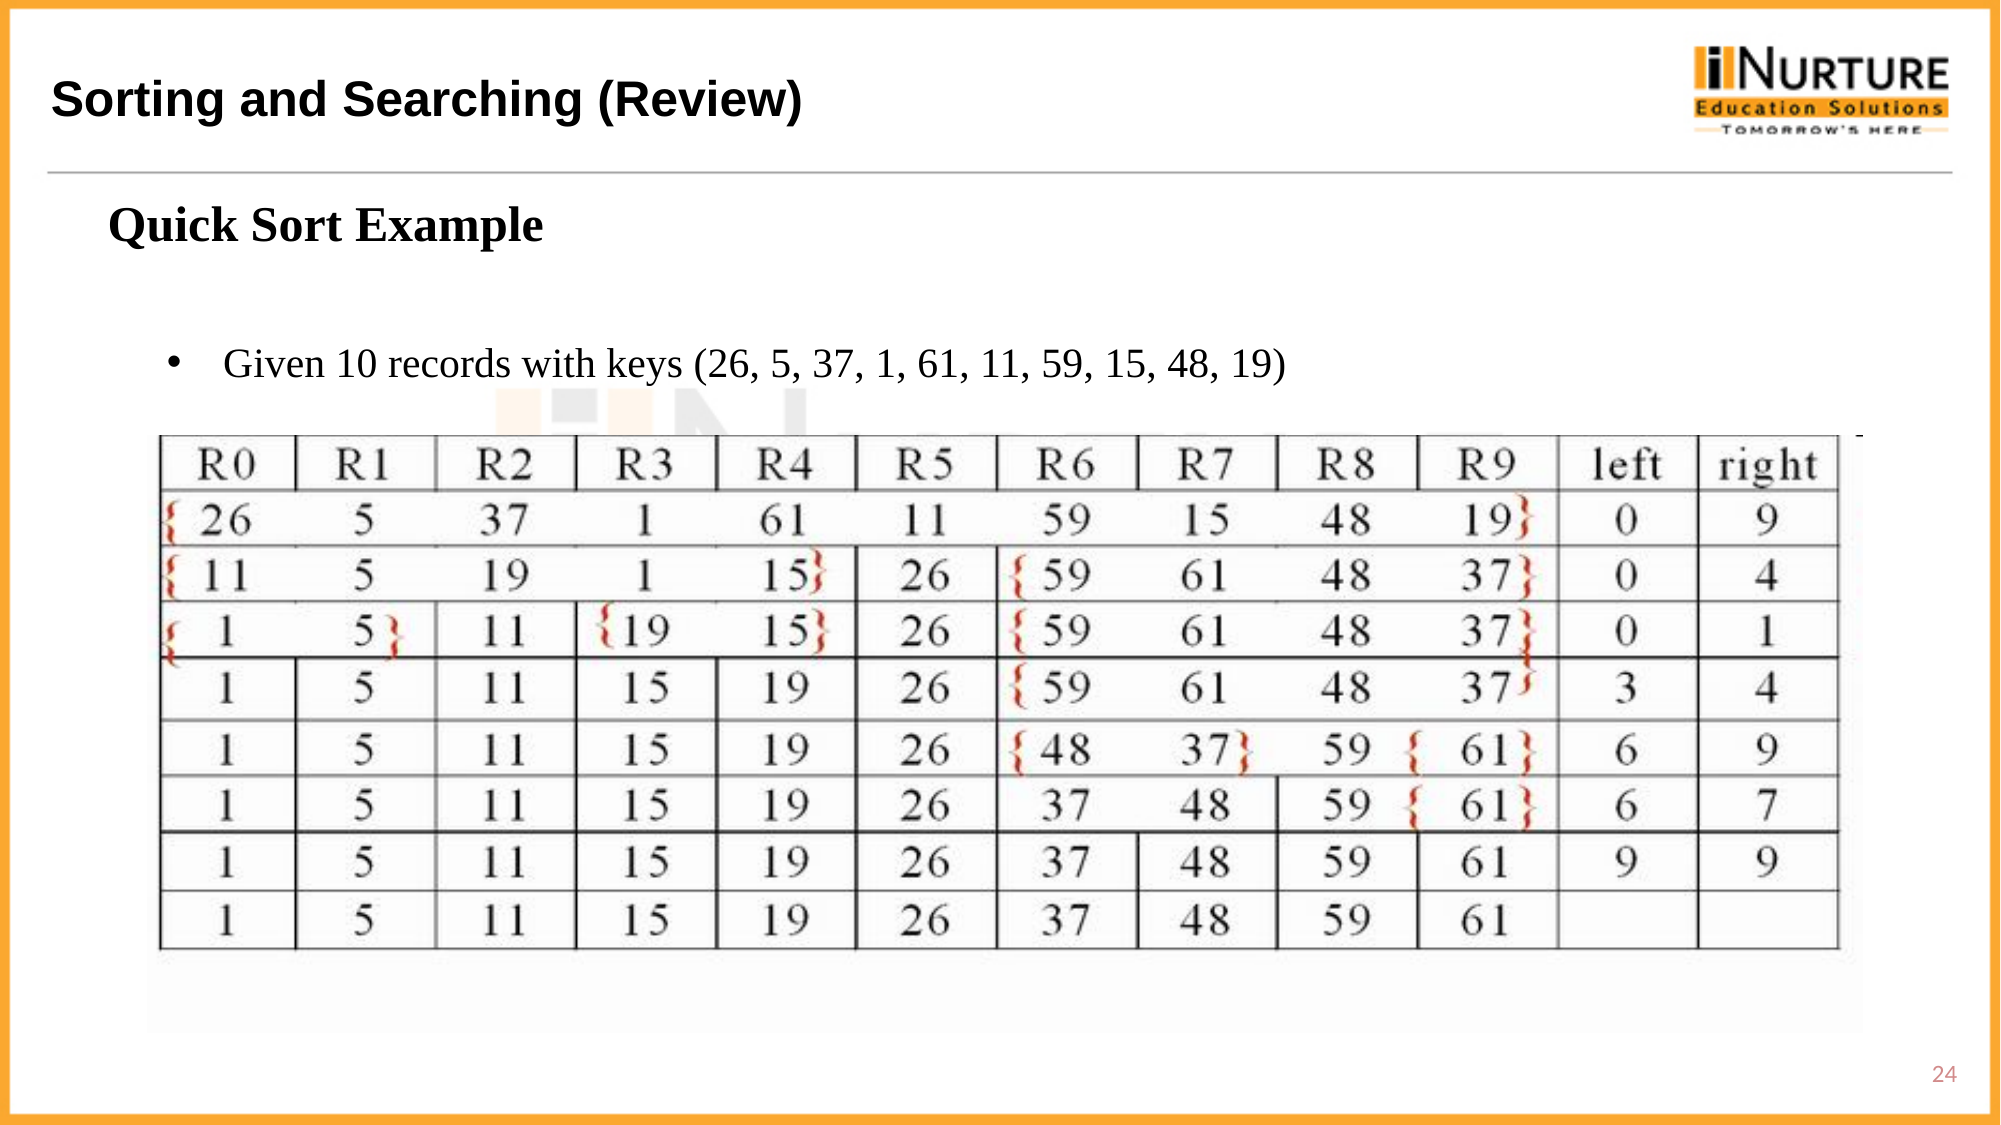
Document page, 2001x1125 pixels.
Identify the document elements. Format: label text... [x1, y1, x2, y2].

text_box Quick Sort Example Given 10 records with keys (26, 5, 37, 1, 61, 11, 59, 15, 48, 19) [33, 183, 1902, 469]
picture [0, 0, 2001, 1125]
slide_number 24 [1901, 1042, 1973, 1103]
text_box Sorting and Searching (Review) [33, 59, 1716, 134]
